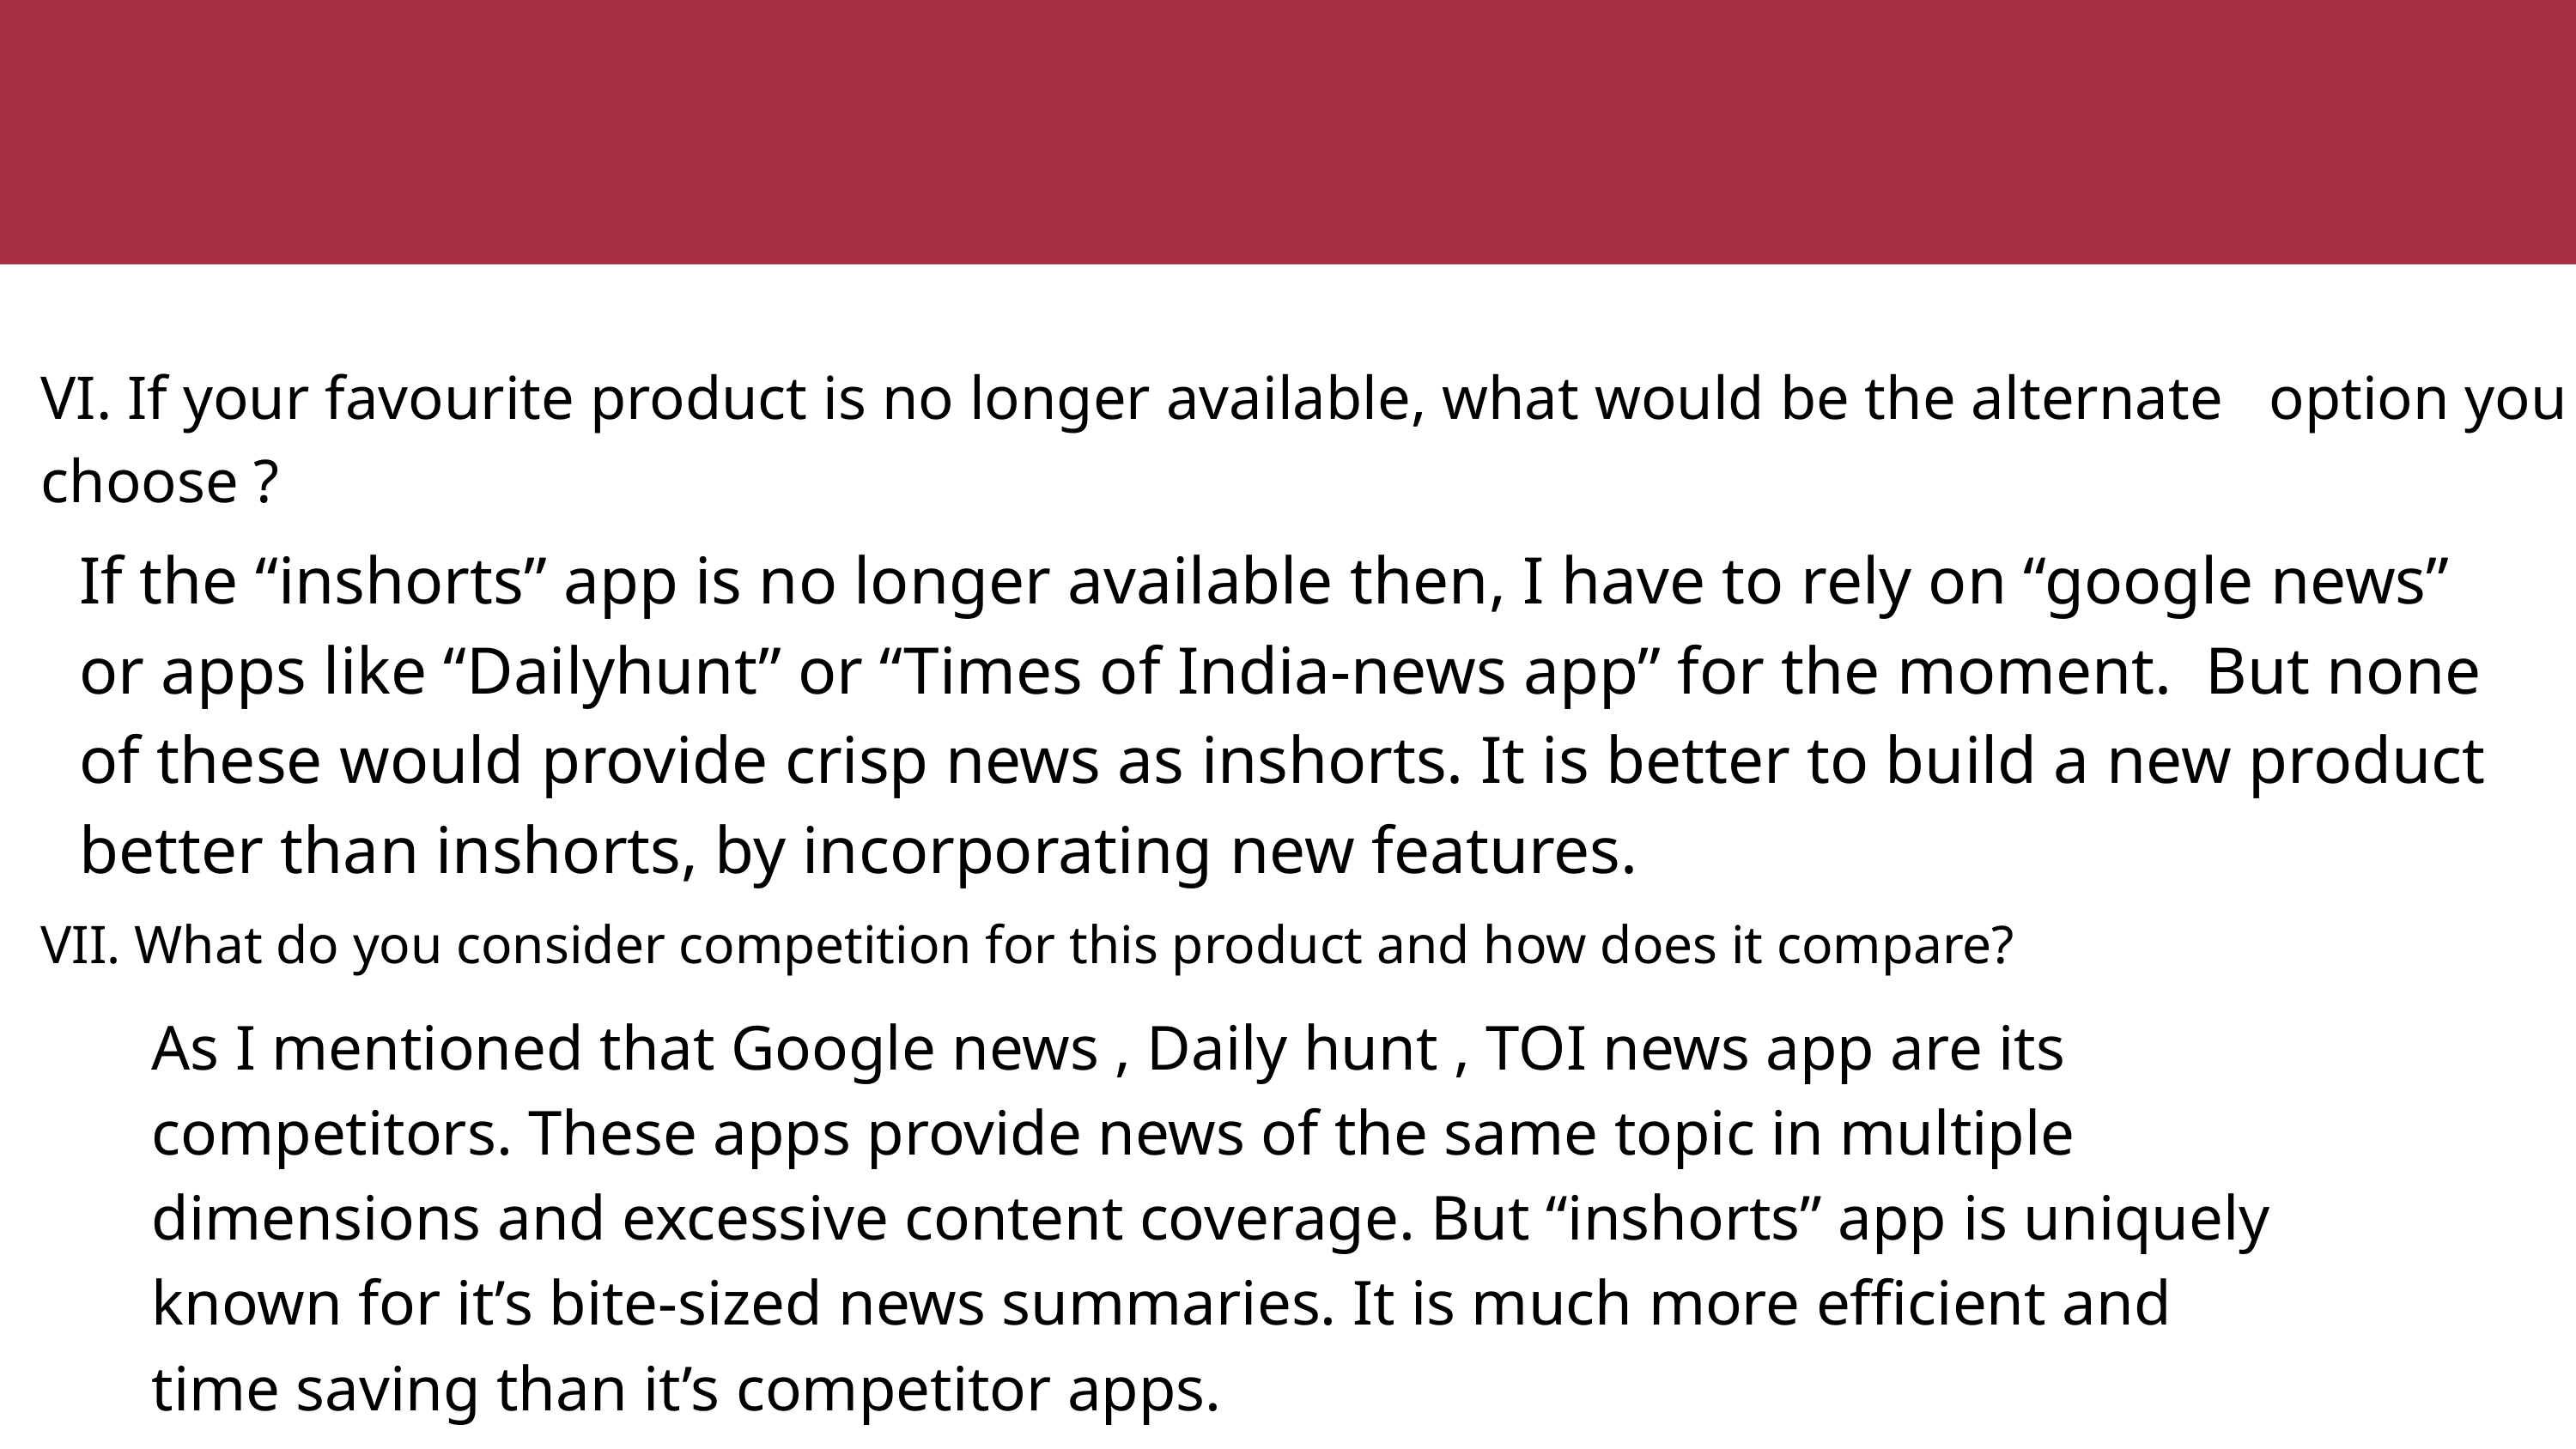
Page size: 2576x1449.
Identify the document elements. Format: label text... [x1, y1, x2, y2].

text_box As I mentioned that Google news , Daily hunt , TOI news app are its competitors. These apps provide news of the same topic in multiple dimensions and excessive content coverage. But “inshorts” app is uniquely known for it’s bite-sized news summaries. It is much more efficient and time saving than it’s competitor apps. [151, 997, 2307, 1423]
text_box VI. If your favourite product is no longer available, what would be the alternate option you choose ? [40, 349, 2576, 514]
text_box If the “inshorts” app is no longer available then, I have to rely on “google news” or apps like “Dailyhunt” or “Times of India-news app” for the moment. But none of these would provide crisp news as inshorts. It is better to build a new product better than inshorts, by incorporating new features. [79, 526, 2497, 887]
text_box VII. What do you consider competition for this product and how does it compare? [40, 900, 2208, 974]
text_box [0, 0, 2576, 264]
